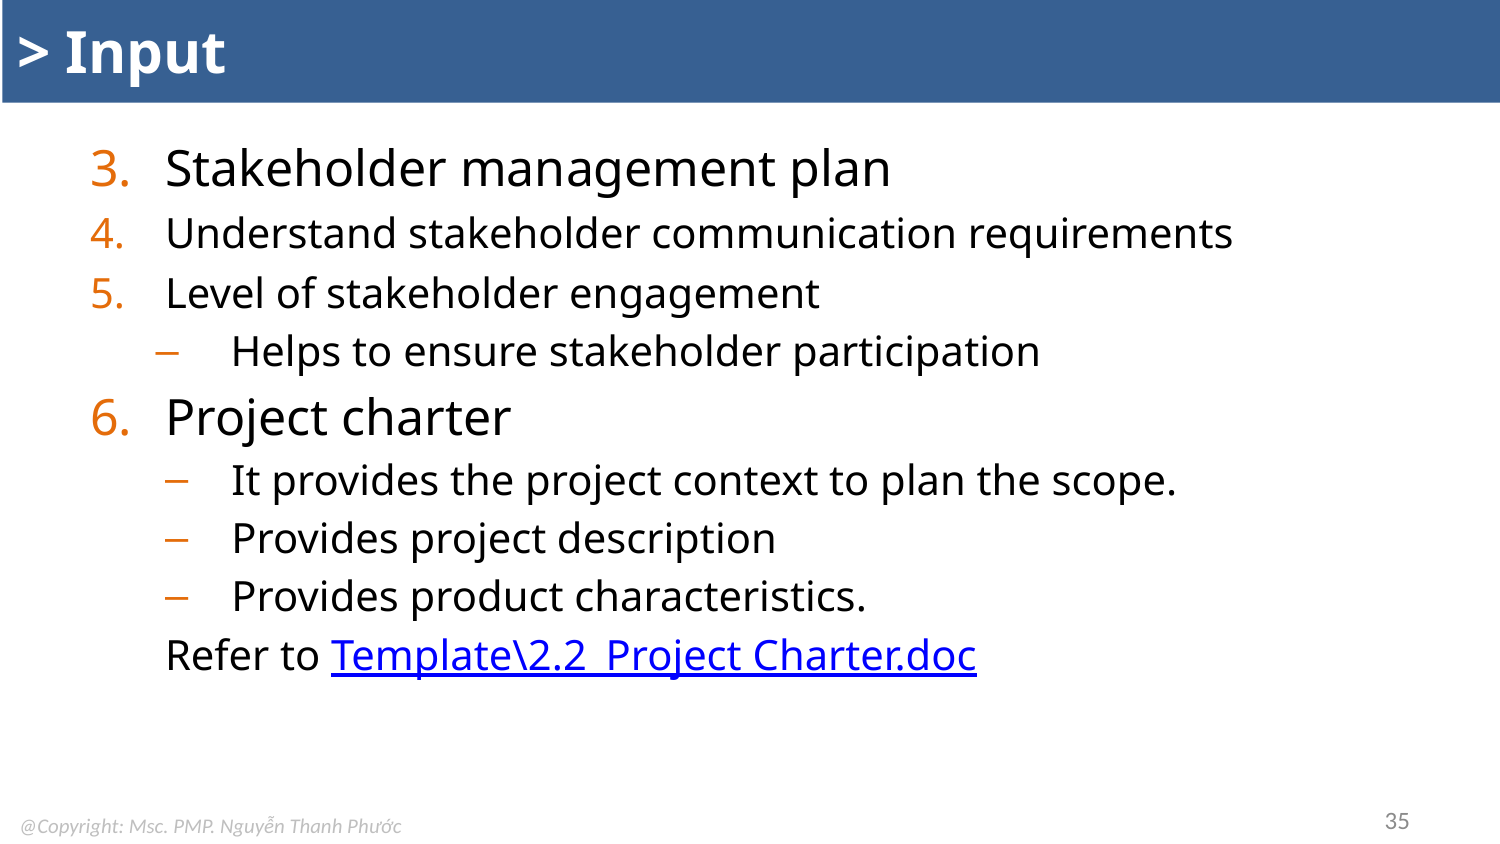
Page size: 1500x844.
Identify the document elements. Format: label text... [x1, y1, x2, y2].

list Stakeholder management plan Understand stakeholder communication requirements Level of stakeholder engagement Helps to ensure stakeholder participation Project charter It provides the project context to plan the scope. Provides project description Provides product characteristics. Refer to Template\2.2_Project Charter.doc [75, 128, 1425, 843]
title > Input [2, 0, 1500, 103]
